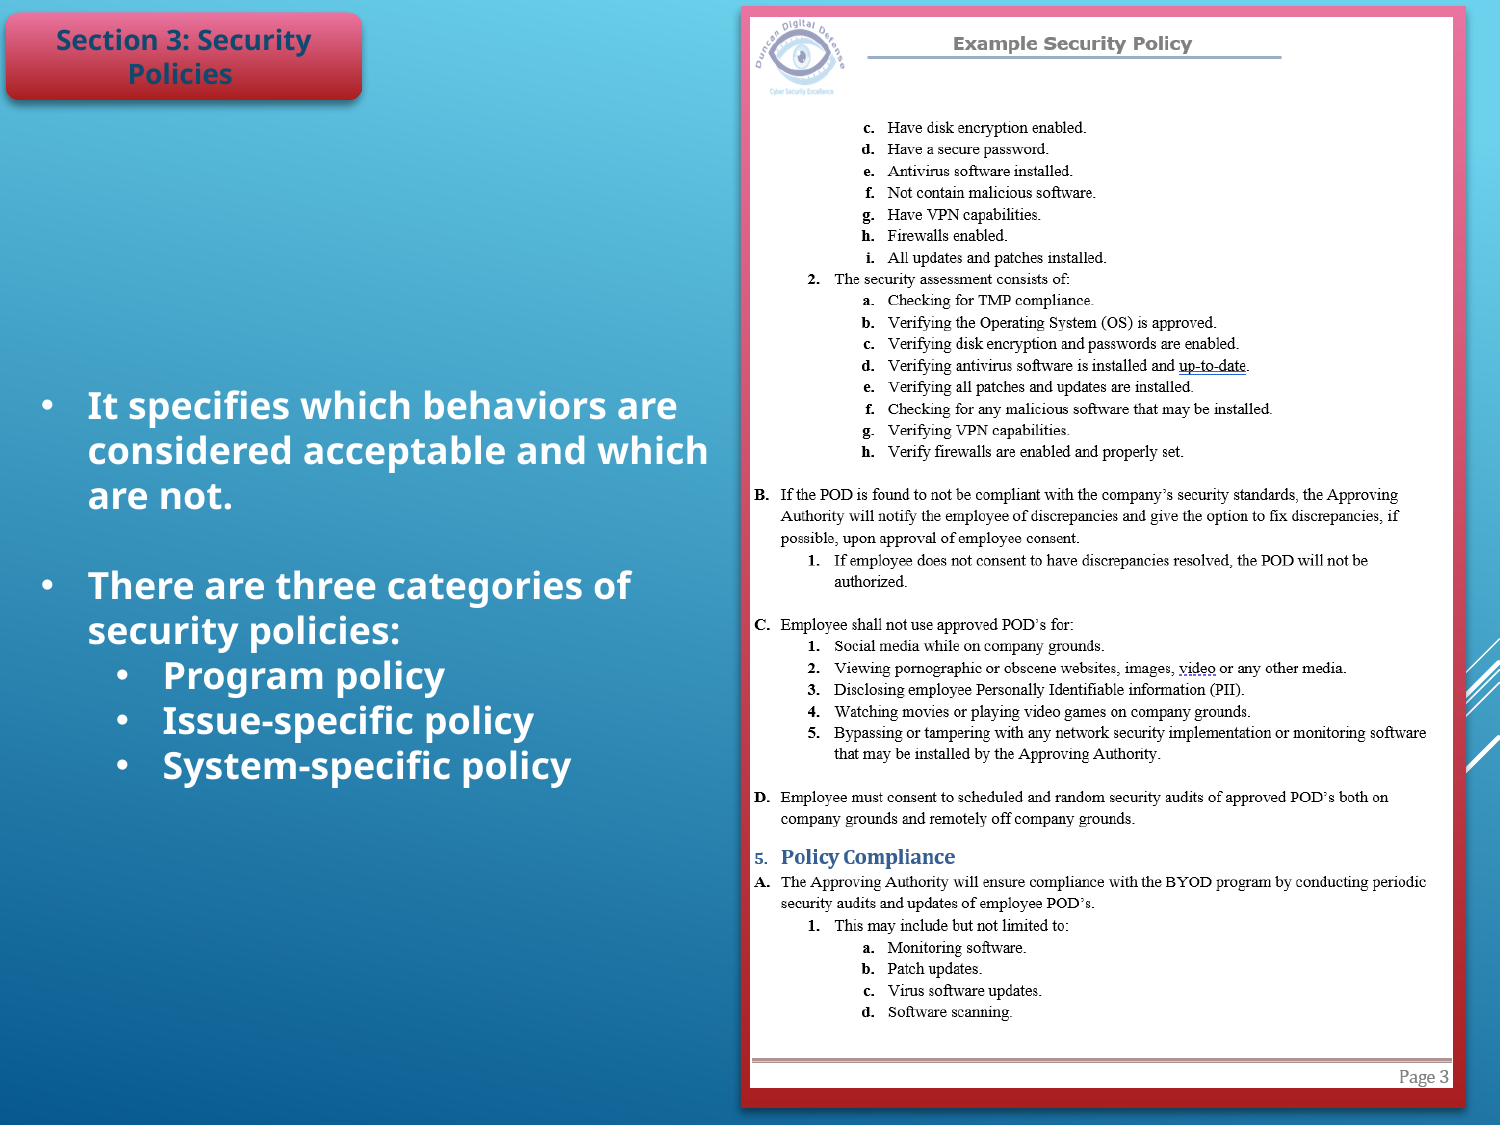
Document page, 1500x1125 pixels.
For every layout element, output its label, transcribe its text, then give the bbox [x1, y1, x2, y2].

text_box Section 3: Security Policies [5, 12, 363, 100]
text_box [740, 6, 1466, 1108]
picture [749, 17, 1453, 1088]
text_box It specifies which behaviors are considered acceptable and which are not. There are three categories of security policies: Program policy Issue-specific policy System-specific policy [25, 374, 741, 840]
